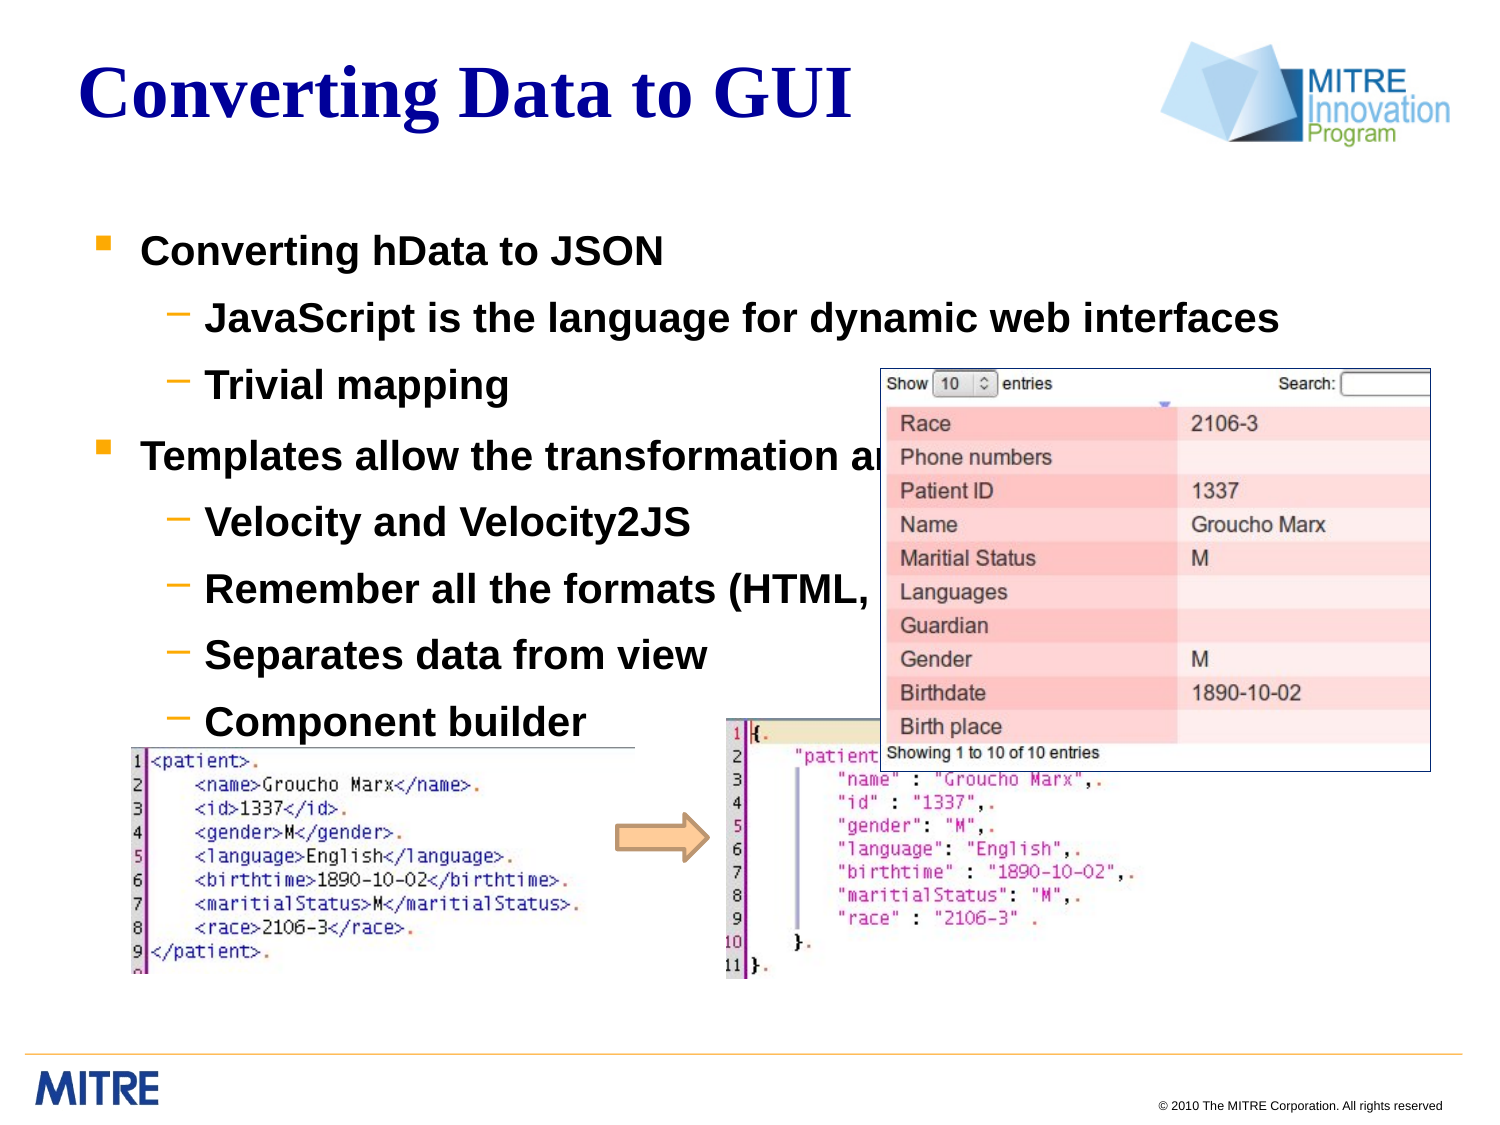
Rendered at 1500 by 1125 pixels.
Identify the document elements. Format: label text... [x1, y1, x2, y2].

picture [30, 1068, 163, 1111]
text_box [640, 812, 710, 863]
picture [130, 747, 635, 974]
title Converting Data to GUI [62, 62, 1413, 151]
picture [726, 368, 1431, 979]
list Converting hData to JSON JavaScript is the language for dynamic web interfaces Trivial mapping Templates allow the transformation anywhere Velocity and Velocity2JS Remember all the formats (HTML, XML, JSON, etc.)? Separates data from view Component builder [76, 212, 1411, 1002]
picture [1160, 41, 1450, 150]
